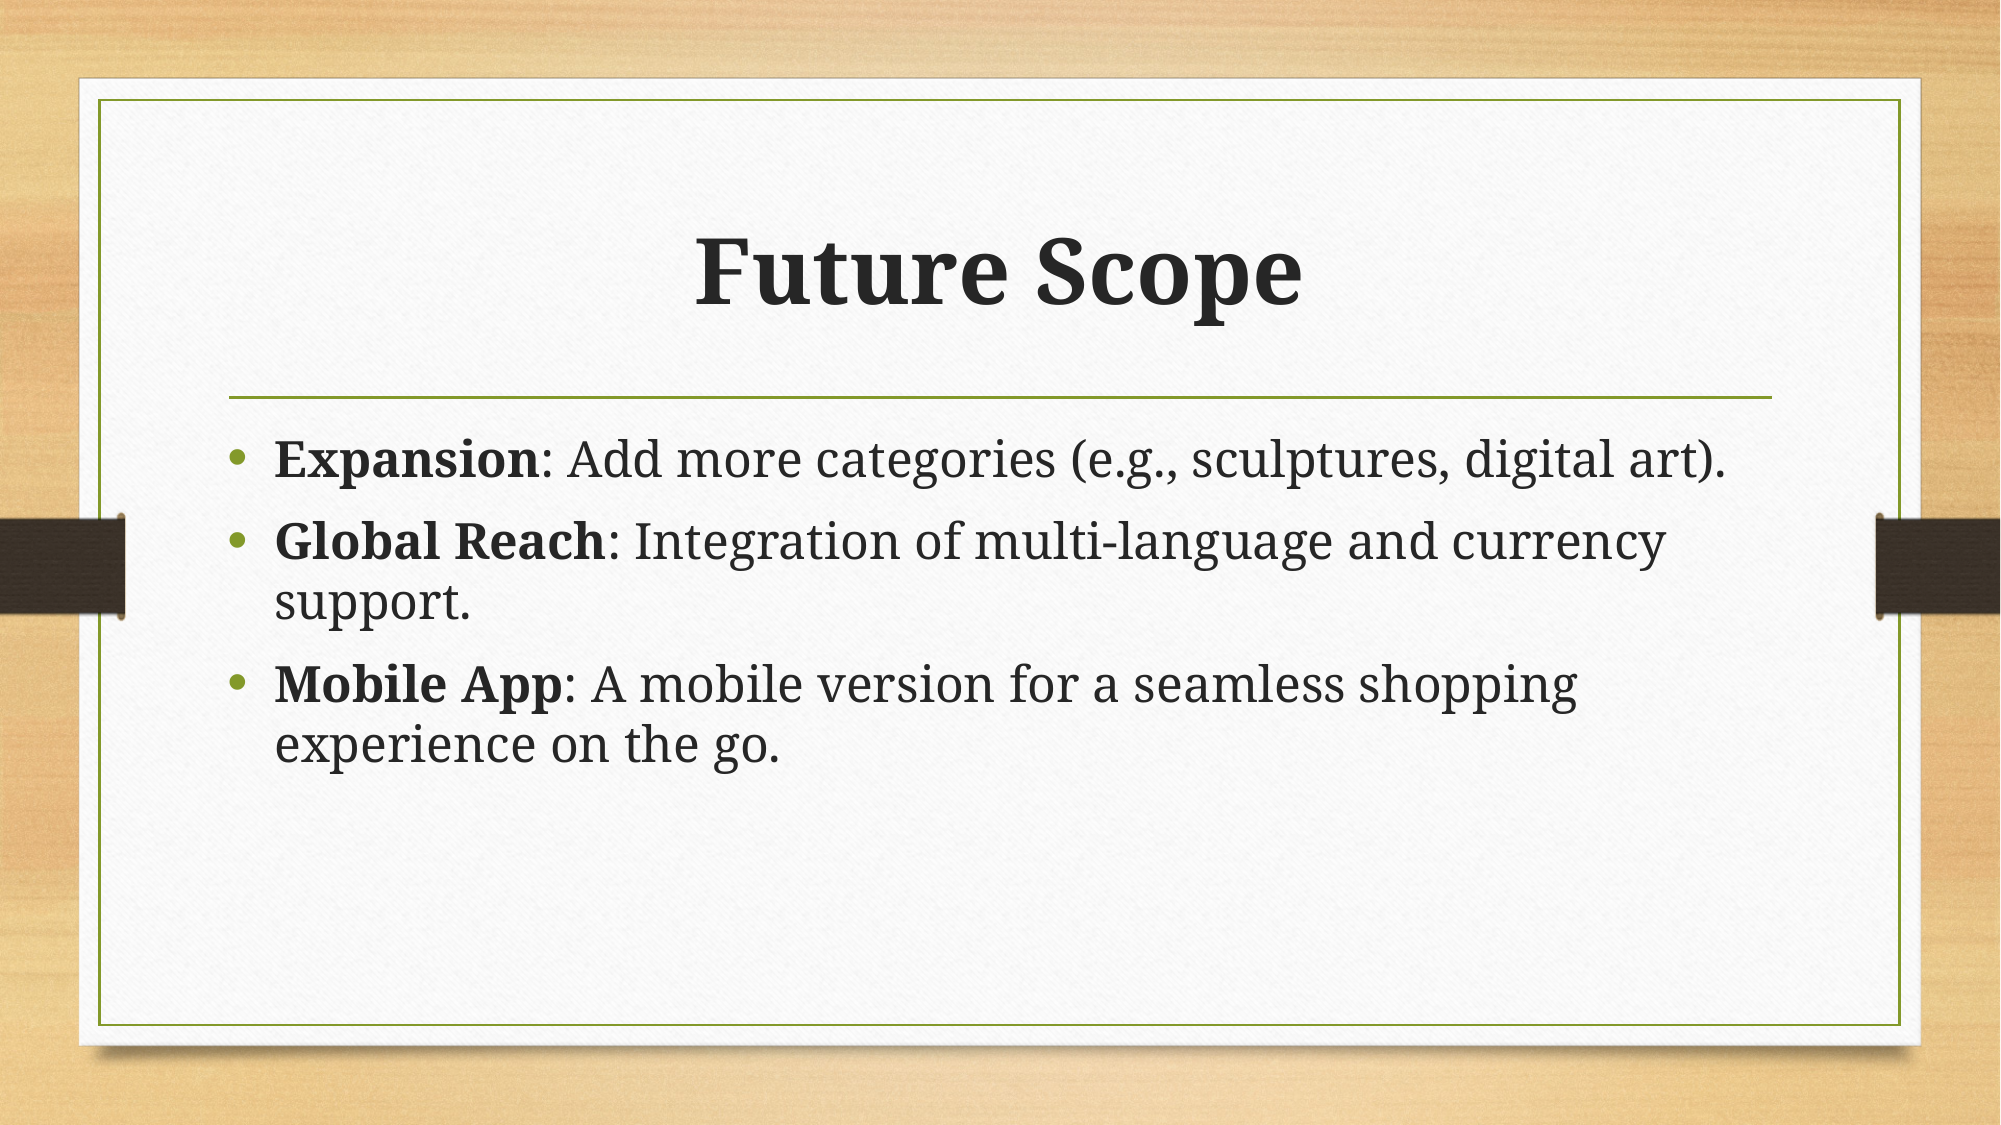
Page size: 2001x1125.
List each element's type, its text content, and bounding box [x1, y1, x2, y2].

title Future Scope [212, 161, 1788, 375]
picture [0, 0, 2001, 1125]
list Expansion: Add more categories (e.g., sculptures, digital art). Global Reach: Integration of multi-language and currency support. Mobile App: A mobile version for a seamless shopping experience on the go. [212, 419, 1788, 964]
